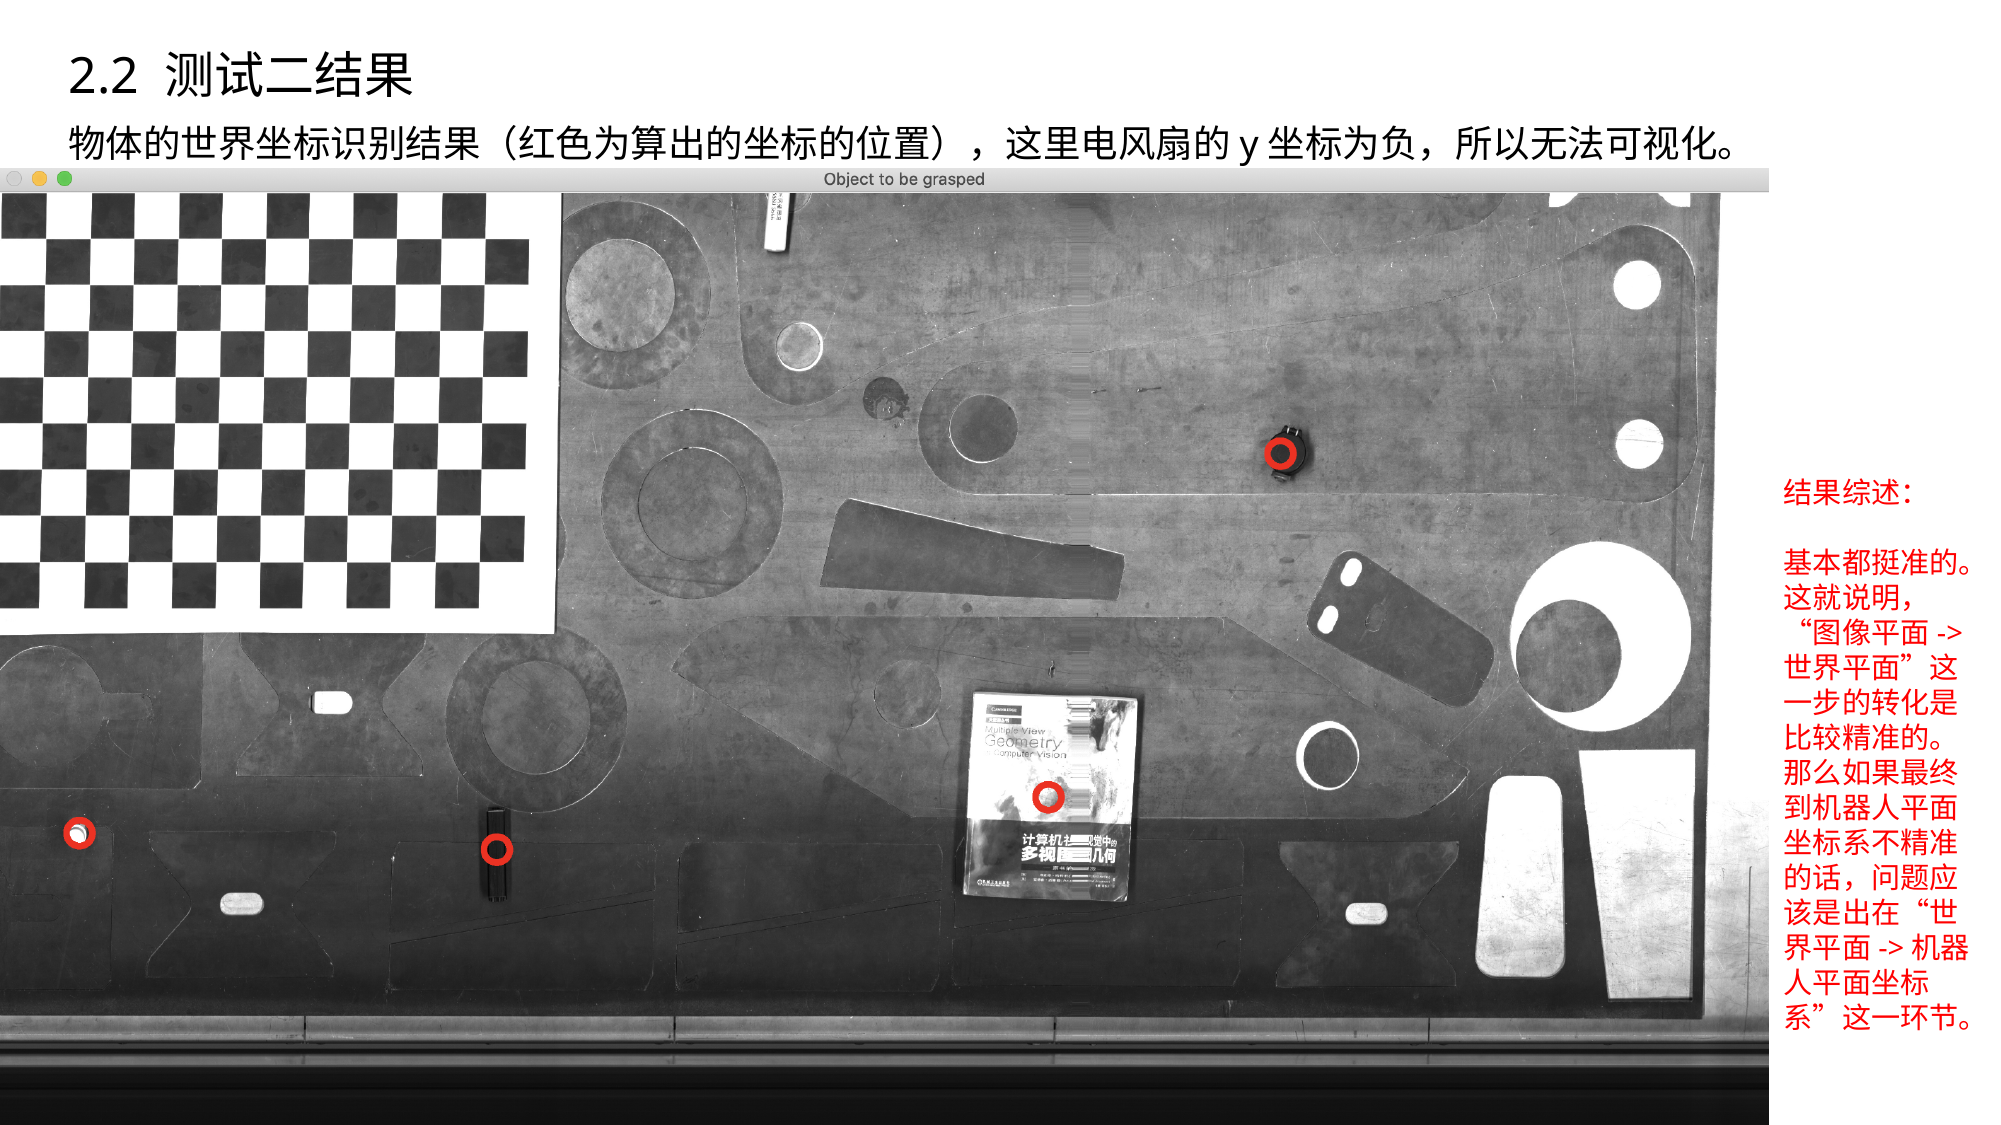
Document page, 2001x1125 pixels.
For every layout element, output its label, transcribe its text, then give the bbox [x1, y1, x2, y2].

text_box 结果综述： 基本都挺准的。这就说明，“图像平面->世界平面”这一步的转化是比较精准的。那么如果最终到机器人平面坐标系不精准的话，问题应该是出在“世界平面->机器人平面坐标系”这一环节。 [1769, 467, 2000, 1042]
text_box 物体的世界坐标识别结果（红色为算出的坐标的位置），这里电风扇的y坐标为负，所以无法可视化。 [53, 112, 1771, 173]
picture [0, 168, 1769, 1125]
text_box 2.2 测试二结果 [54, 35, 603, 111]
